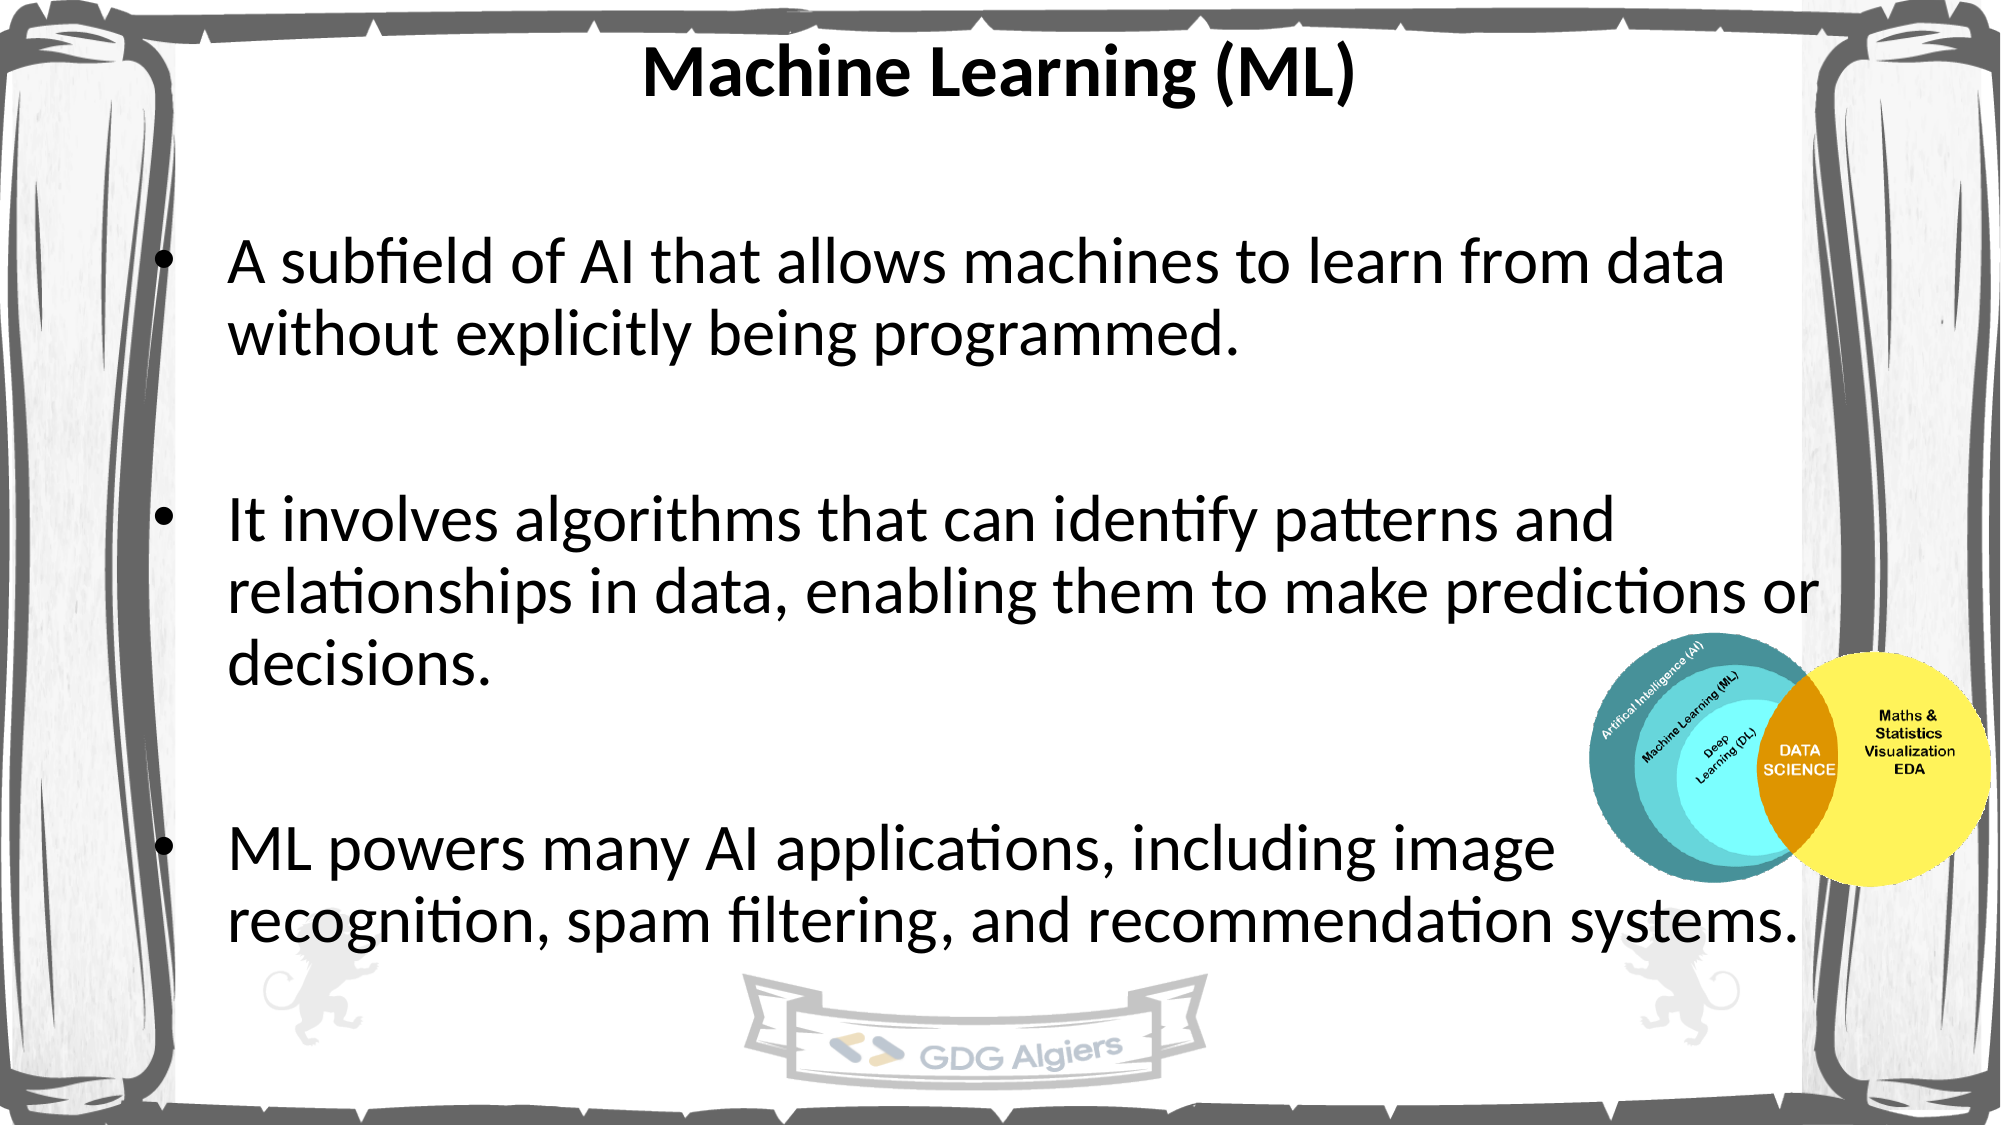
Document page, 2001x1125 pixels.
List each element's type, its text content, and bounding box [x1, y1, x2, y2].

picture [0, 0, 2001, 1125]
list Machine Learning (ML) A subfield of AI that allows machines to learn from data without explicitly being programmed. It involves algorithms that can identify patterns and relationships in data, enabling them to make predictions or decisions. ML powers many AI applications, including image recognition, spam filtering, and recommendation systems. [137, 24, 1863, 810]
